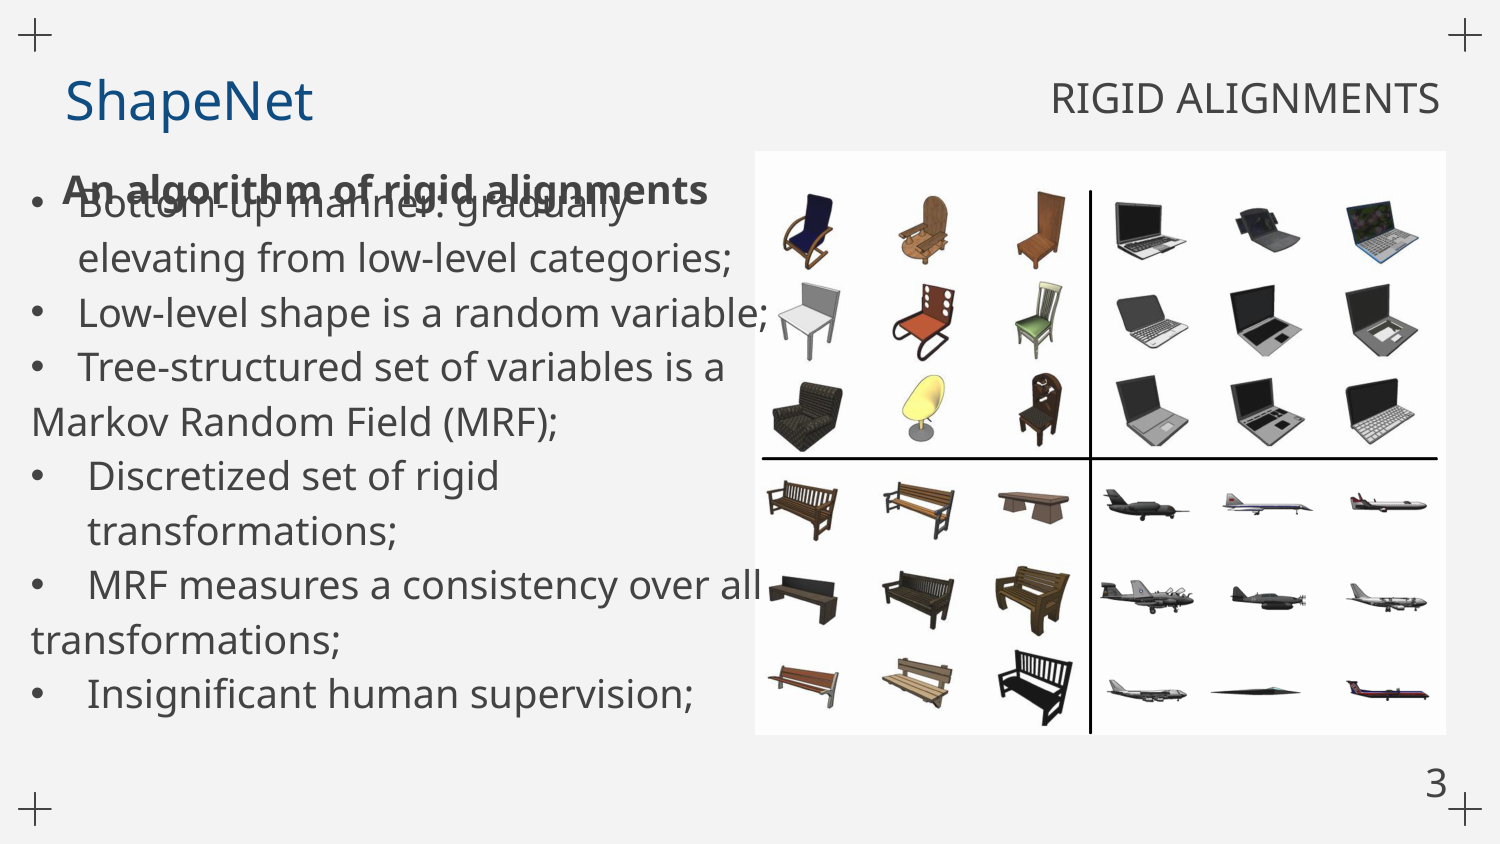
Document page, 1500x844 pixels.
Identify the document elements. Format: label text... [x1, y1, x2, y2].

text_box 3 [1410, 757, 1451, 844]
text_box Bottom-up manner: gradually elevating from low-level categories; Low-level shape is a random variable; Tree-structured set of variables is a Markov Random Field (MRF); Discretized set of rigid transformations; MRF measures a consistency over all transformations; Insignificant human supervision; [15, 215, 792, 787]
text_box RIGID ALIGNMENTS [716, 57, 1456, 123]
picture [755, 151, 1446, 736]
title ShapeNet [50, 51, 612, 117]
text_box An algorithm of rigid alignments [43, 162, 728, 228]
